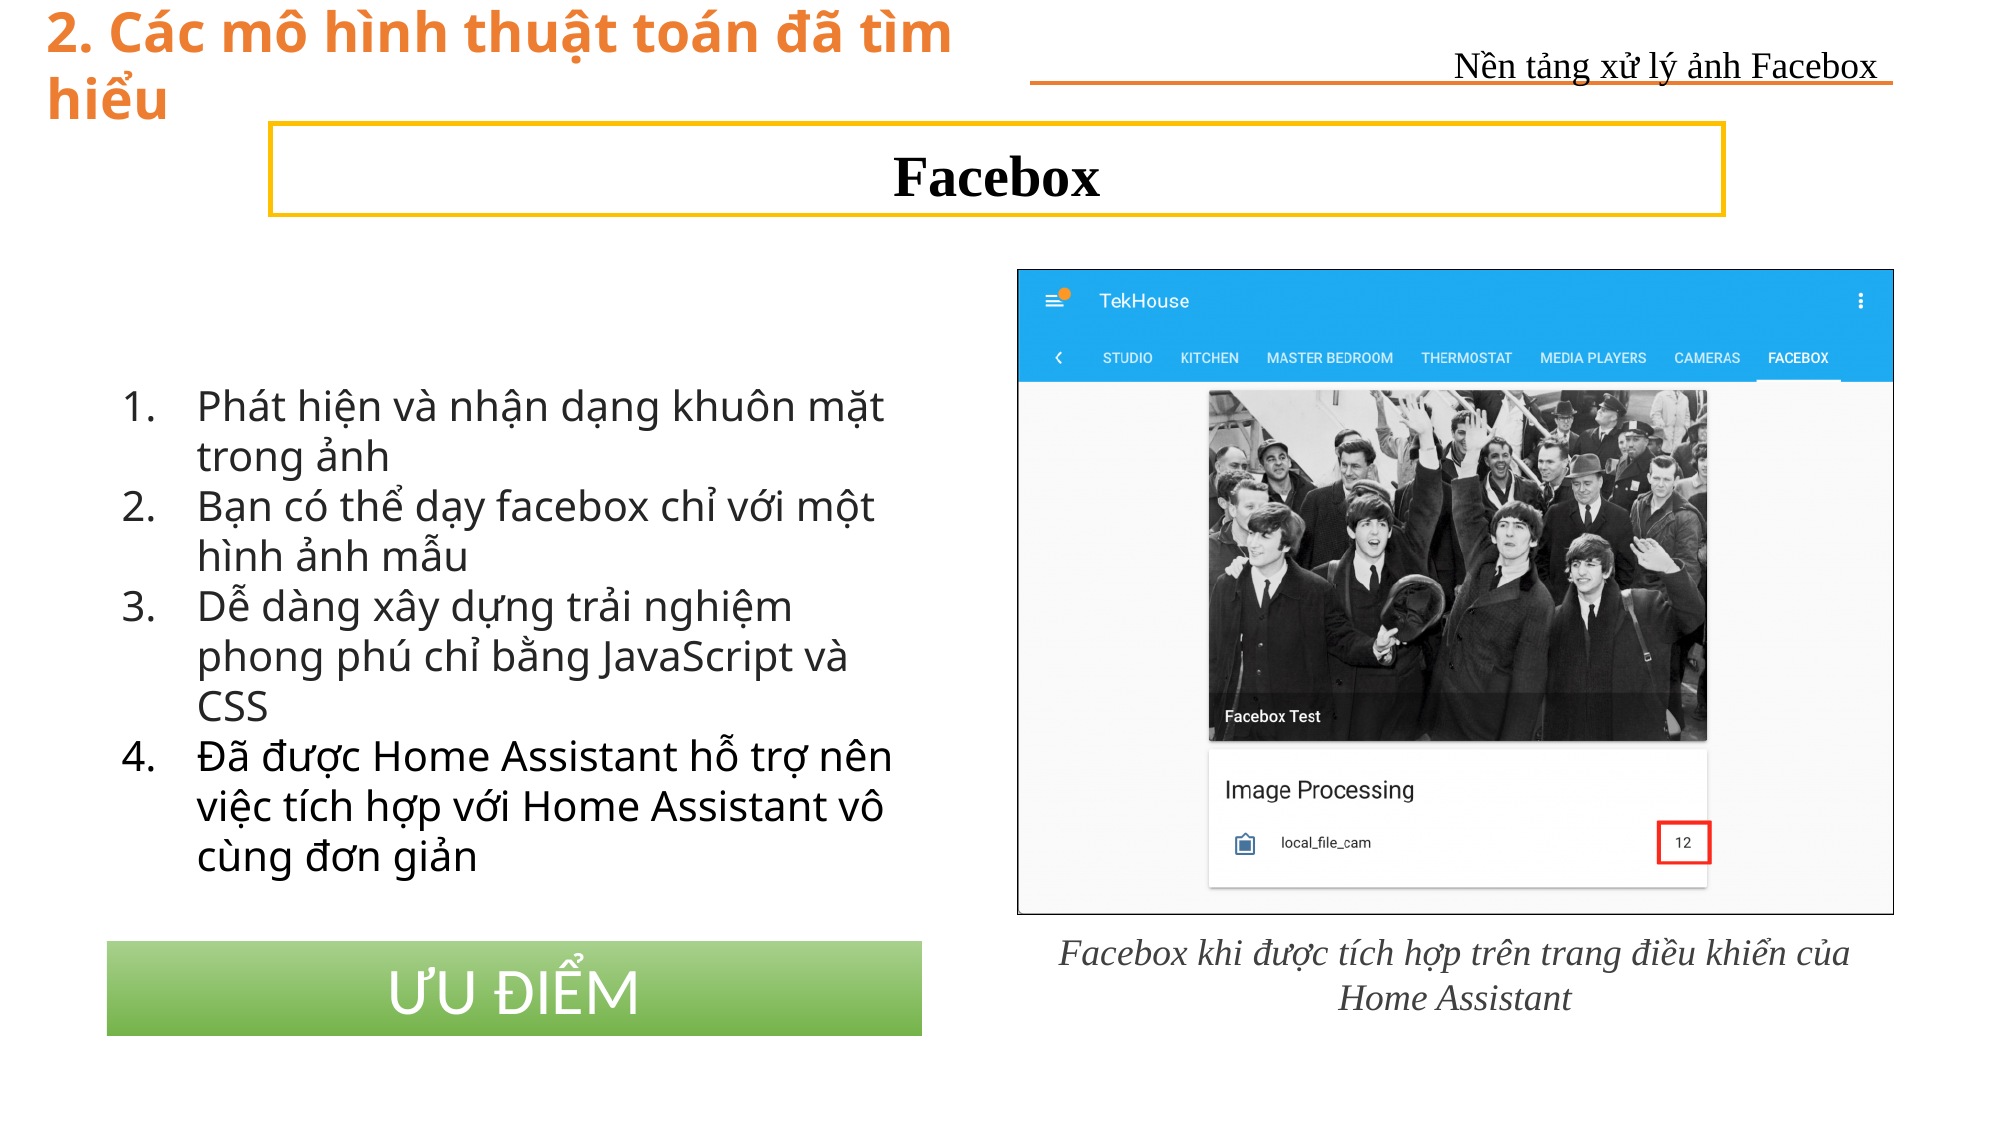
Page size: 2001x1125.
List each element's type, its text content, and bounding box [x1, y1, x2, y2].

text_box Phát hiện và nhận dạng khuôn mặt trong ảnh Bạn có thể dạy facebox chỉ với một hình ảnh mẫu Dễ dàng xây dựng trải nghiệm phong phú chỉ bằng JavaScript và CSS Đã được Home Assistant hỗ trợ nên việc tích hợp với Home Assistant vô cùng đơn giản [106, 371, 922, 887]
text_box Facebox [269, 122, 1724, 216]
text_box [1017, 269, 1894, 1027]
text_box 2. Các mô hình thuật toán đã tìm hiểu [46, 4, 1043, 124]
text_box Nền tảng xử lý ảnh Facebox [557, 33, 1894, 94]
text_box ƯU ĐIỂM [106, 941, 922, 1036]
